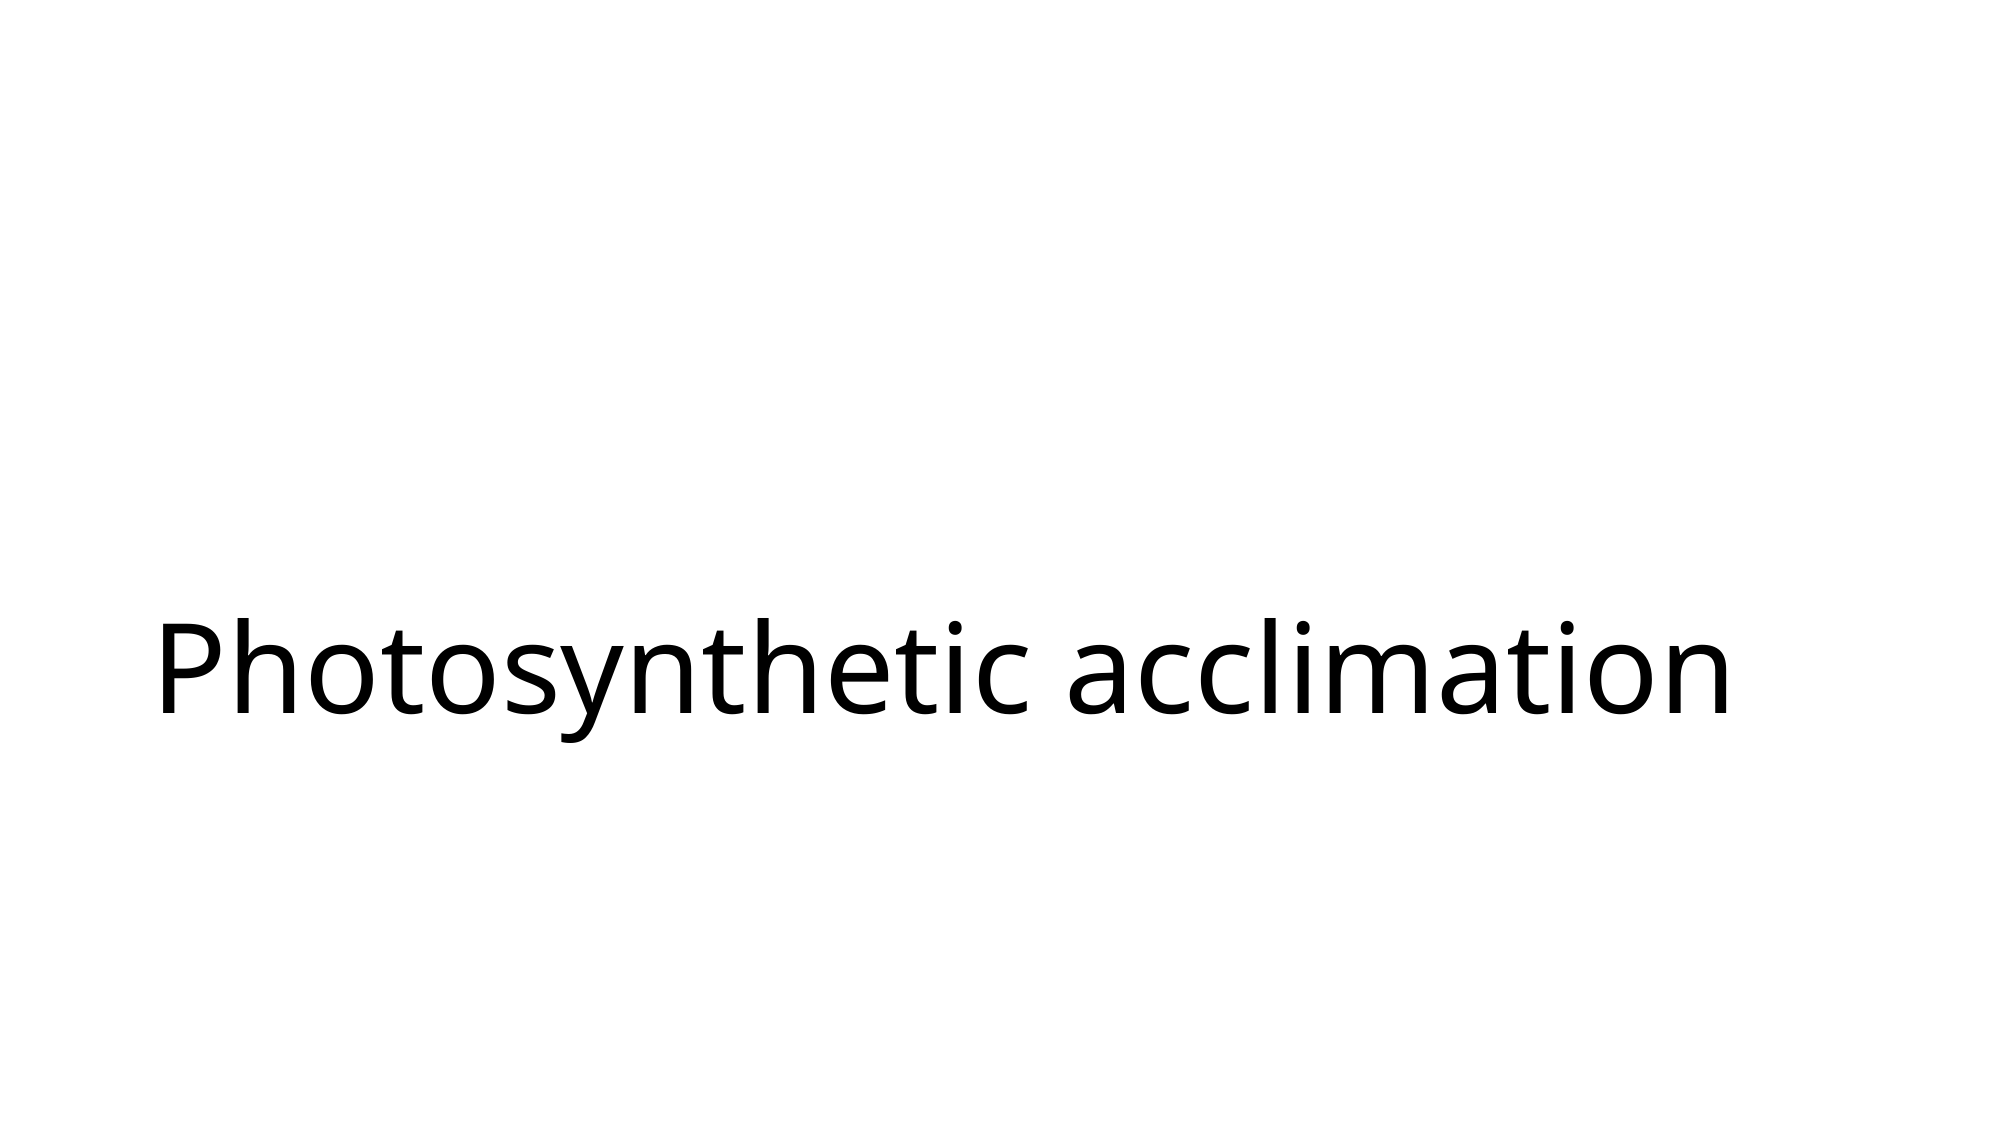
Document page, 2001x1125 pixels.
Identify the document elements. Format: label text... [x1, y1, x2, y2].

title Photosynthetic acclimation [136, 280, 1862, 749]
